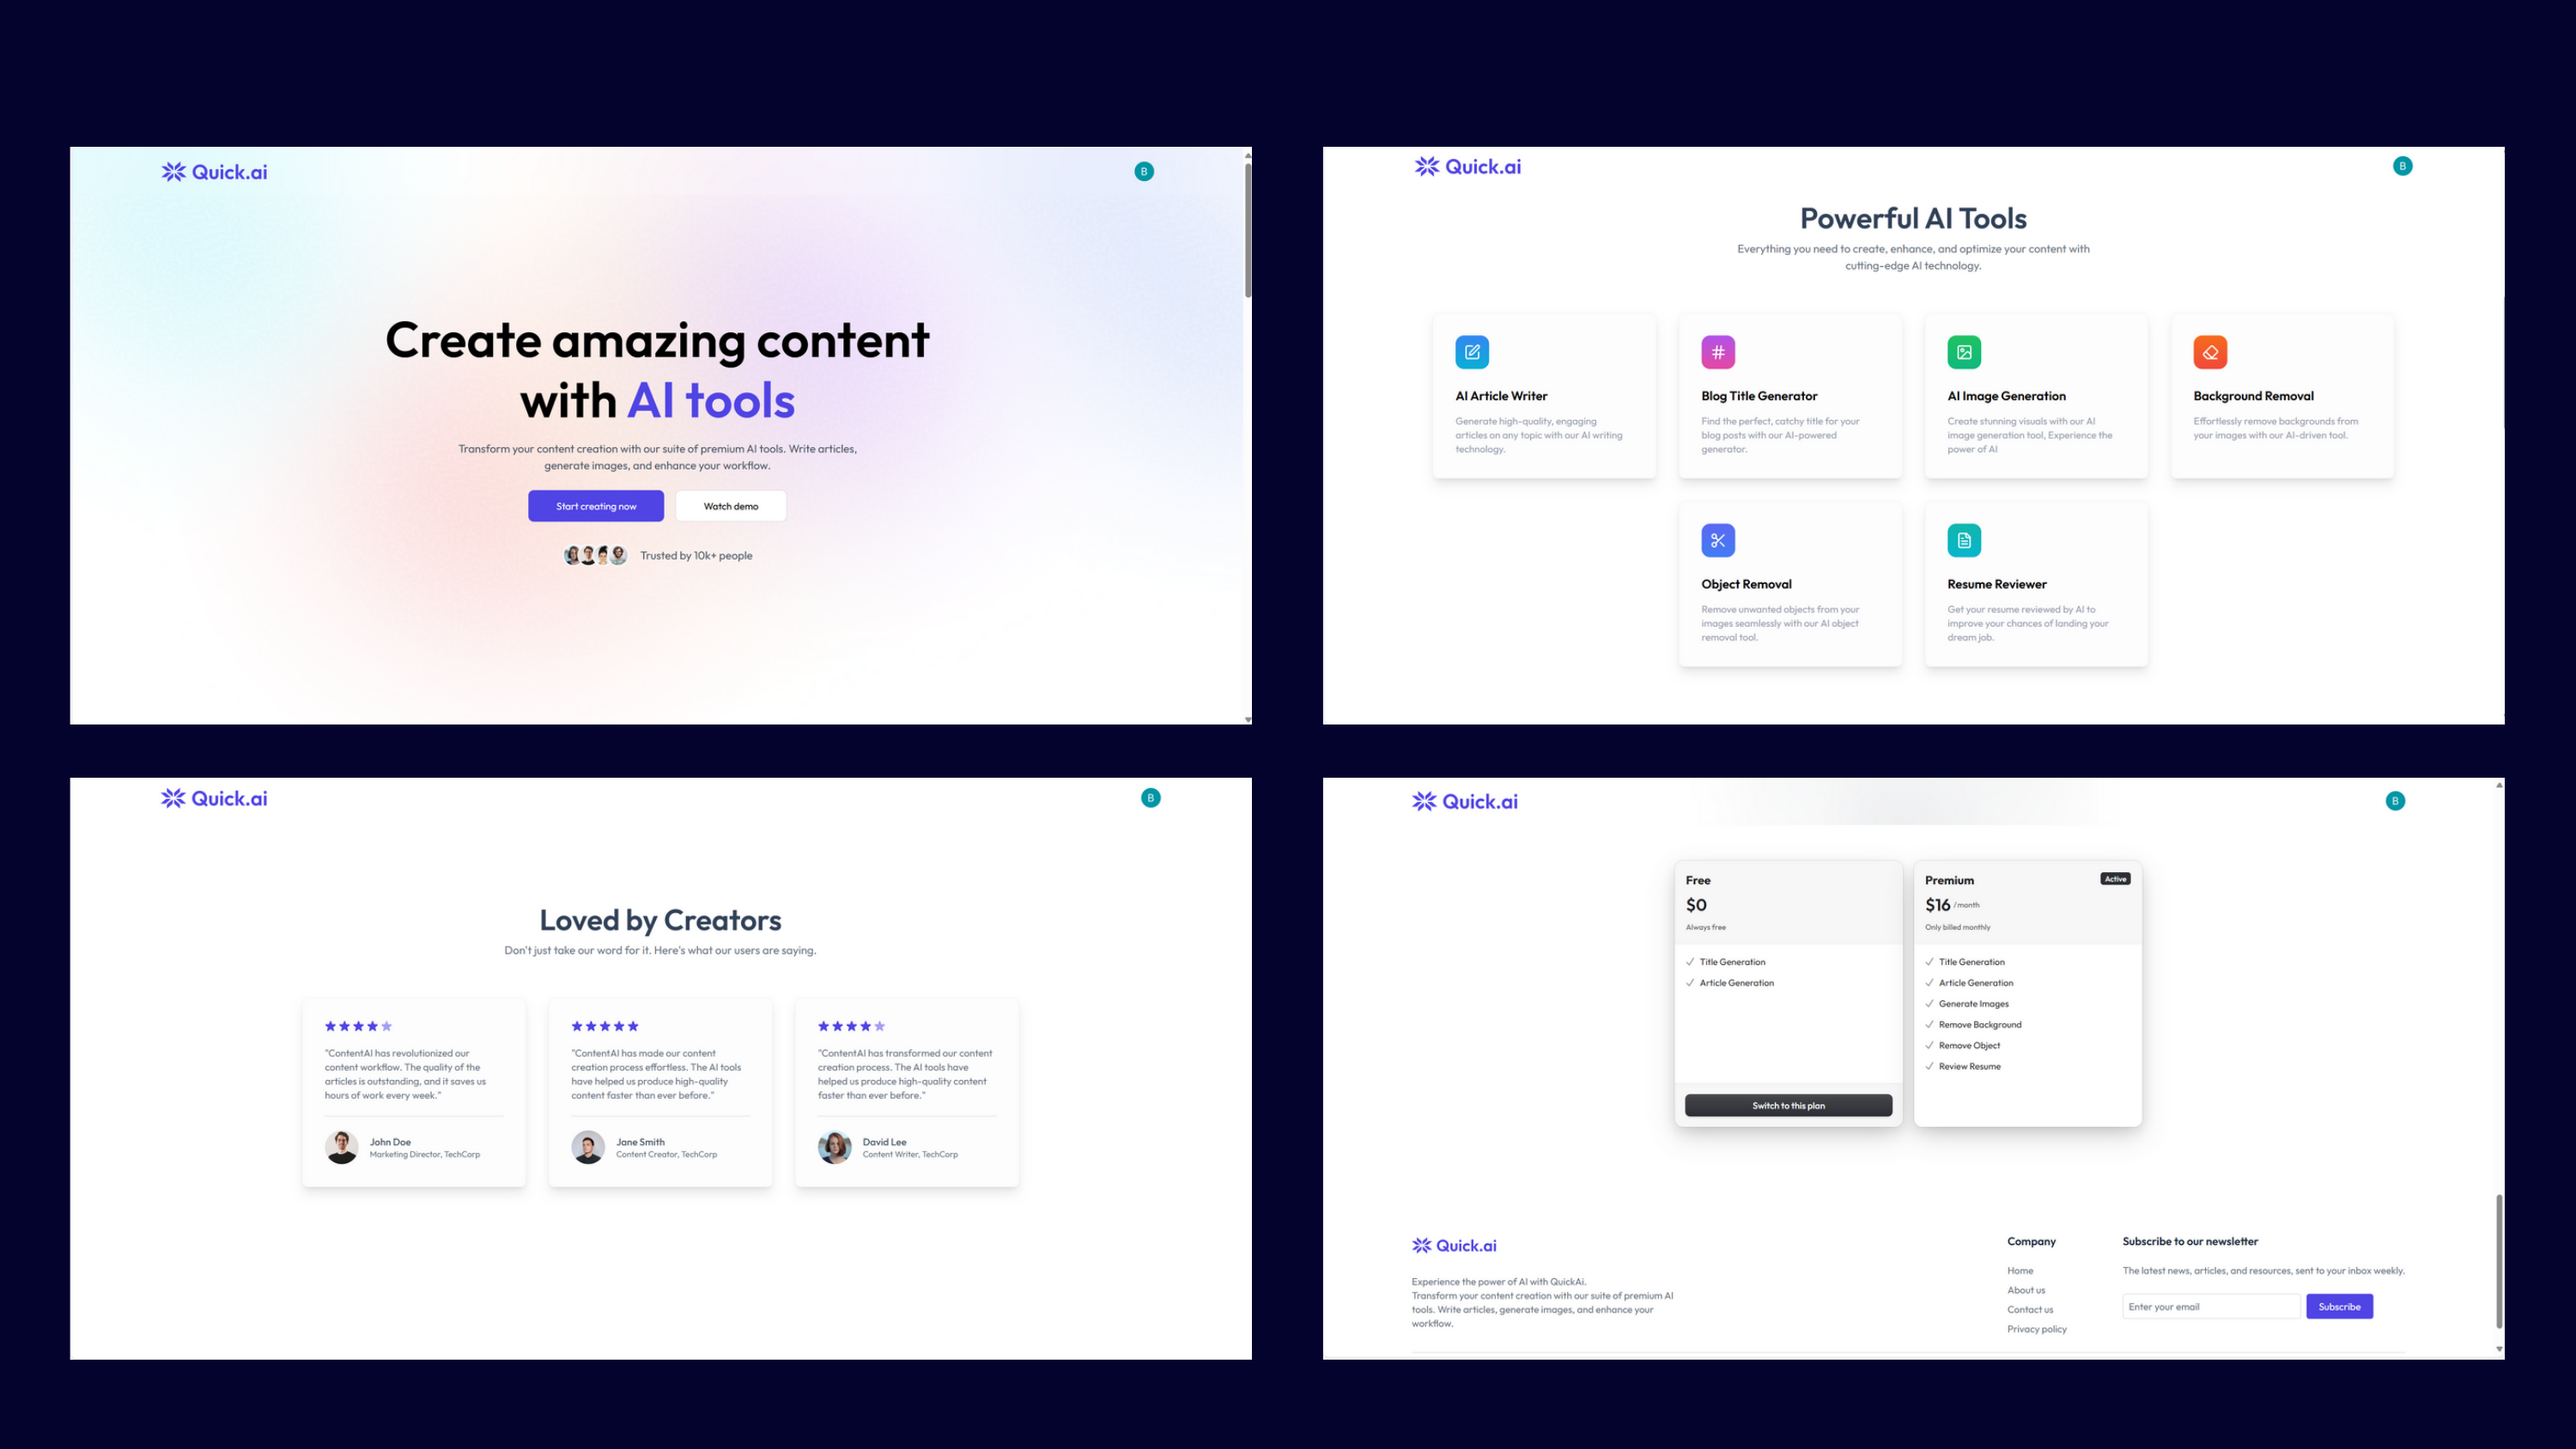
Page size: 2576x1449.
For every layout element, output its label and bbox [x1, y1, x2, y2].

text_box [1322, 778, 2506, 1360]
text_box [70, 147, 1252, 724]
text_box [1322, 147, 2506, 724]
text_box [70, 778, 1252, 1360]
